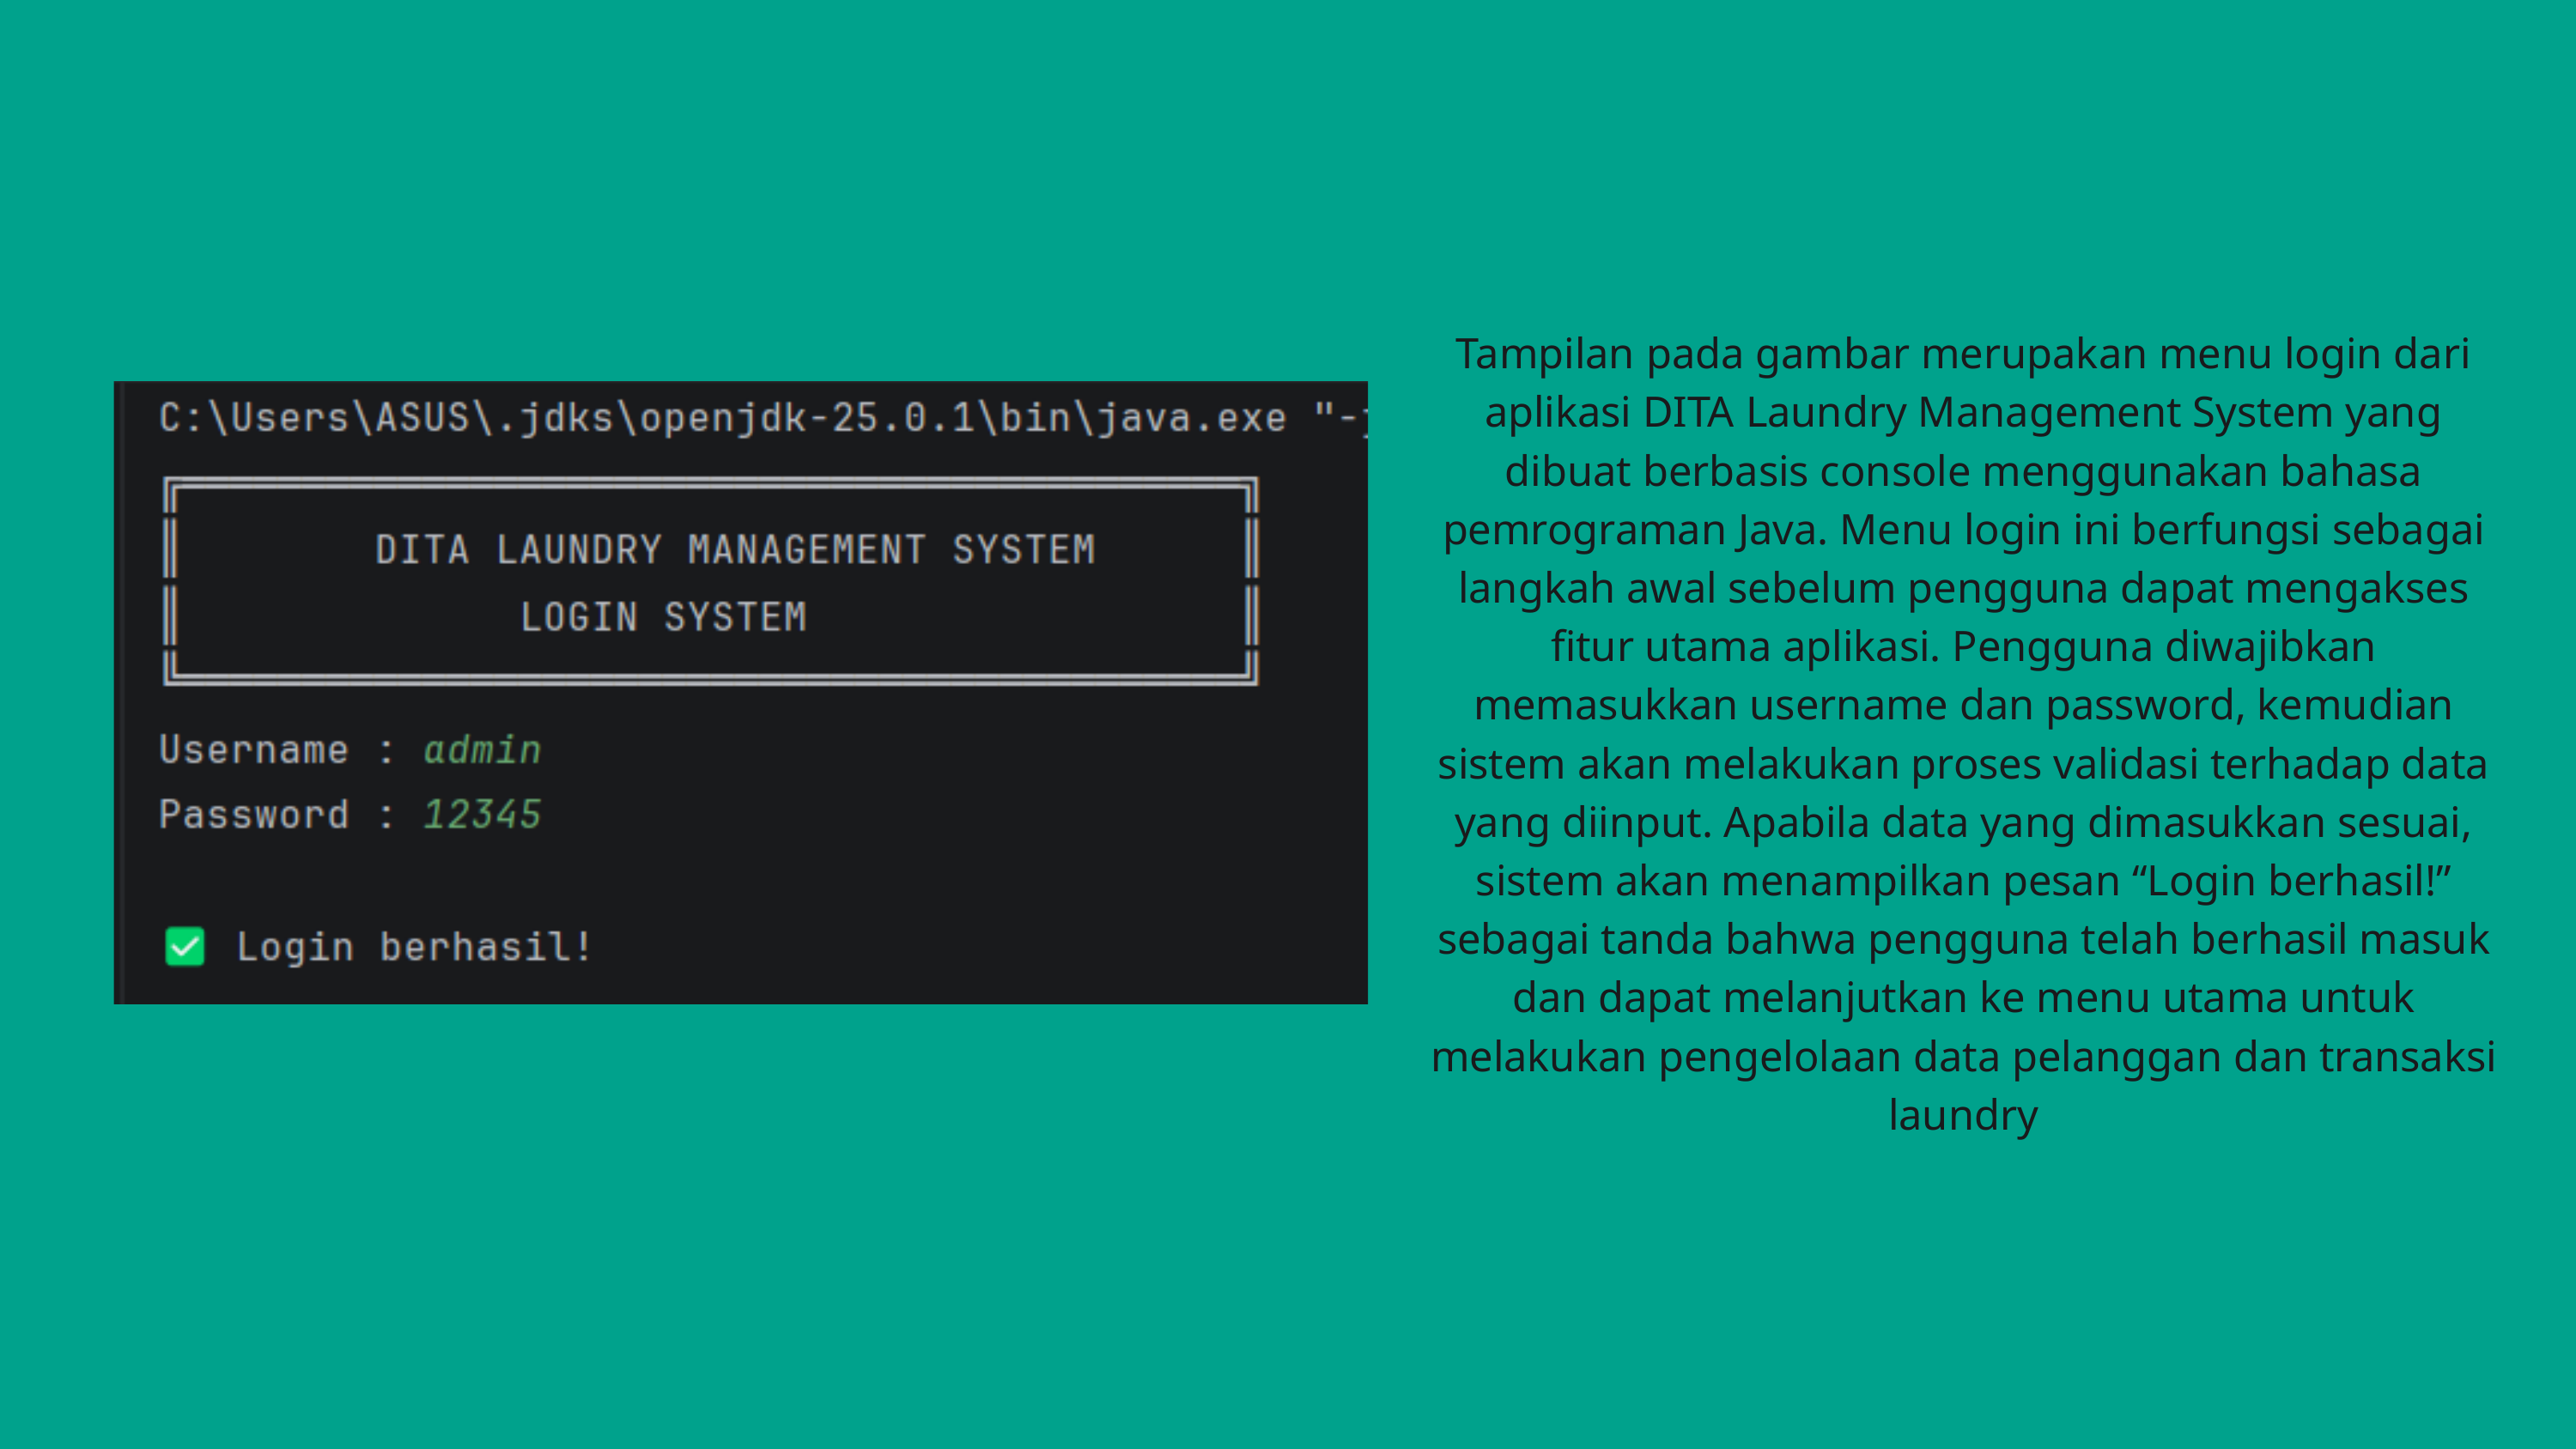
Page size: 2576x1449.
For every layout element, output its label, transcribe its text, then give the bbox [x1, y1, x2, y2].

text_box Tampilan pada gambar merupakan menu login dari aplikasi DITA Laundry Management System yang dibuat berbasis console menggunakan bahasa pemrograman Java. Menu login ini berfungsi sebagai langkah awal sebelum pengguna dapat mengakses fitur utama aplikasi. Pengguna diwajibkan memasukkan username dan password, kemudian sistem akan melakukan proses validasi terhadap data yang diinput. Apabila data yang dimasukkan sesuai, sistem akan menampilkan pesan “Login berhasil!” sebagai tanda bahwa pengguna telah berhasil masuk dan dapat melanjutkan ke menu utama untuk melakukan pengelolaan data pelanggan dan transaksi laundry [1430, 318, 2498, 1139]
text_box [113, 381, 1369, 1004]
